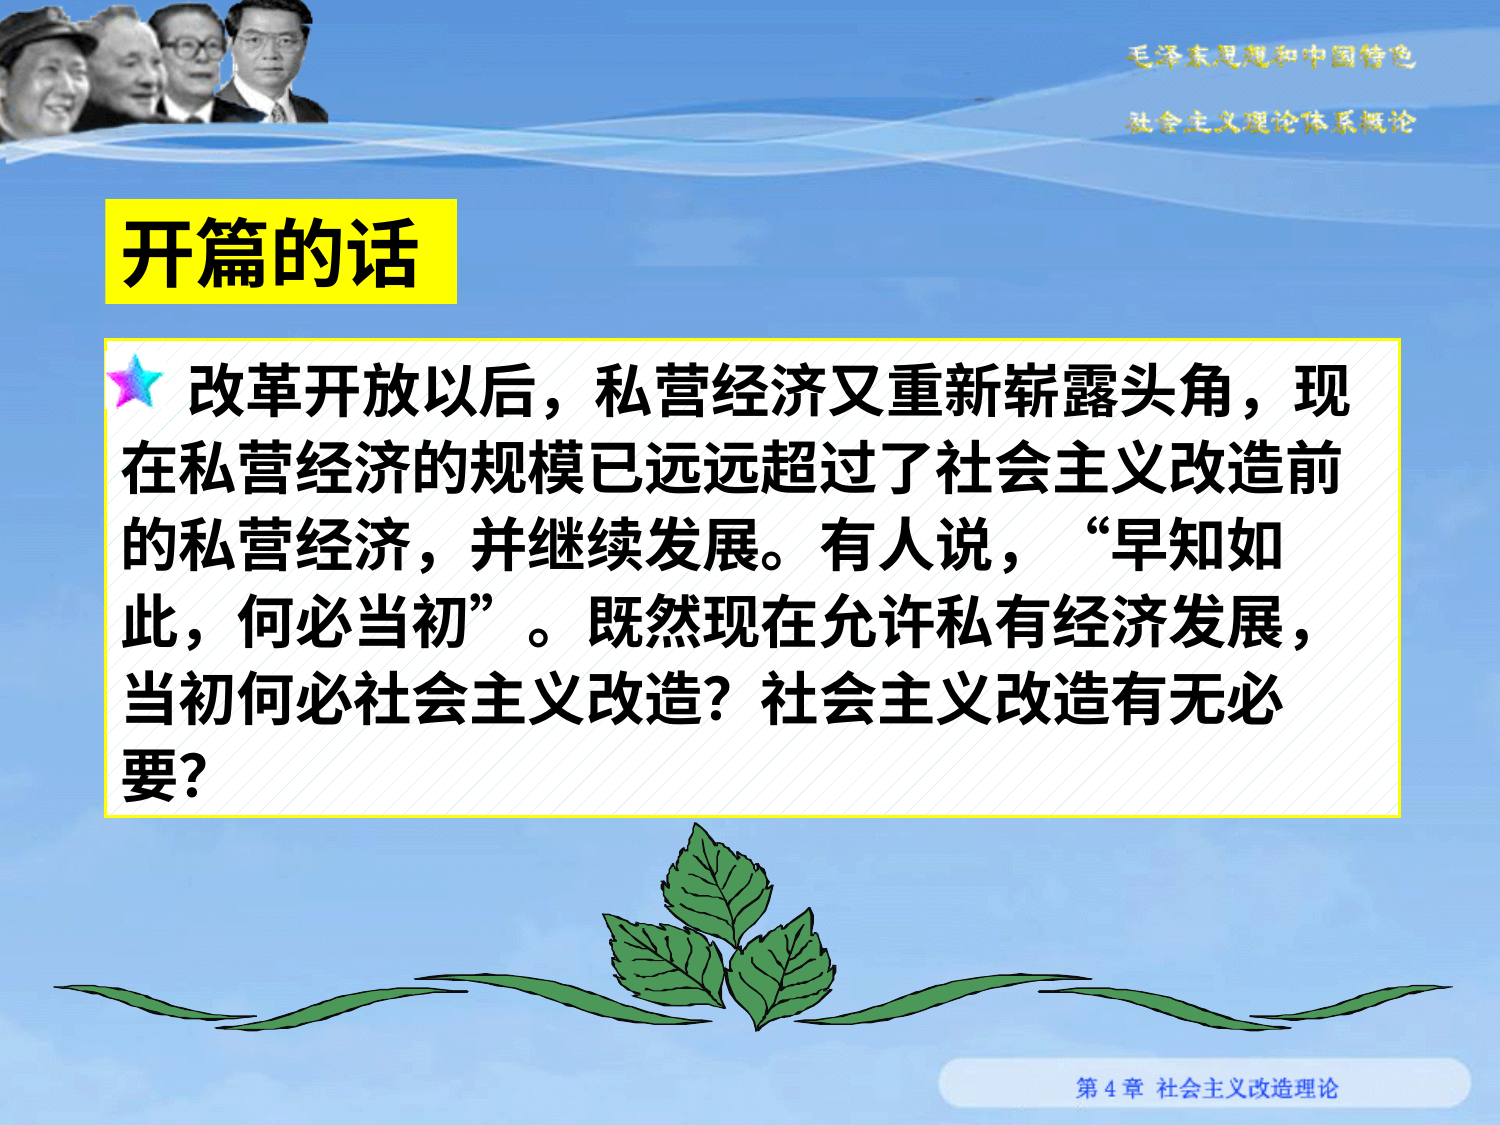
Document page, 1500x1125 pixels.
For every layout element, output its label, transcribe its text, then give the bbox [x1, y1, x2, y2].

picture [0, 0, 1500, 1125]
text_box 开篇的话 [105, 199, 457, 304]
text_box 改革开放以后，私营经济又重新崭露头角，现在私营经济的规模已远远超过了社会主义改造前的私营经济，并继续发展。有人说，“早知如此，何必当初”。既然现在允许私有经济发展，当初何必社会主义改造？社会主义改造有无必要？ [105, 339, 1400, 817]
